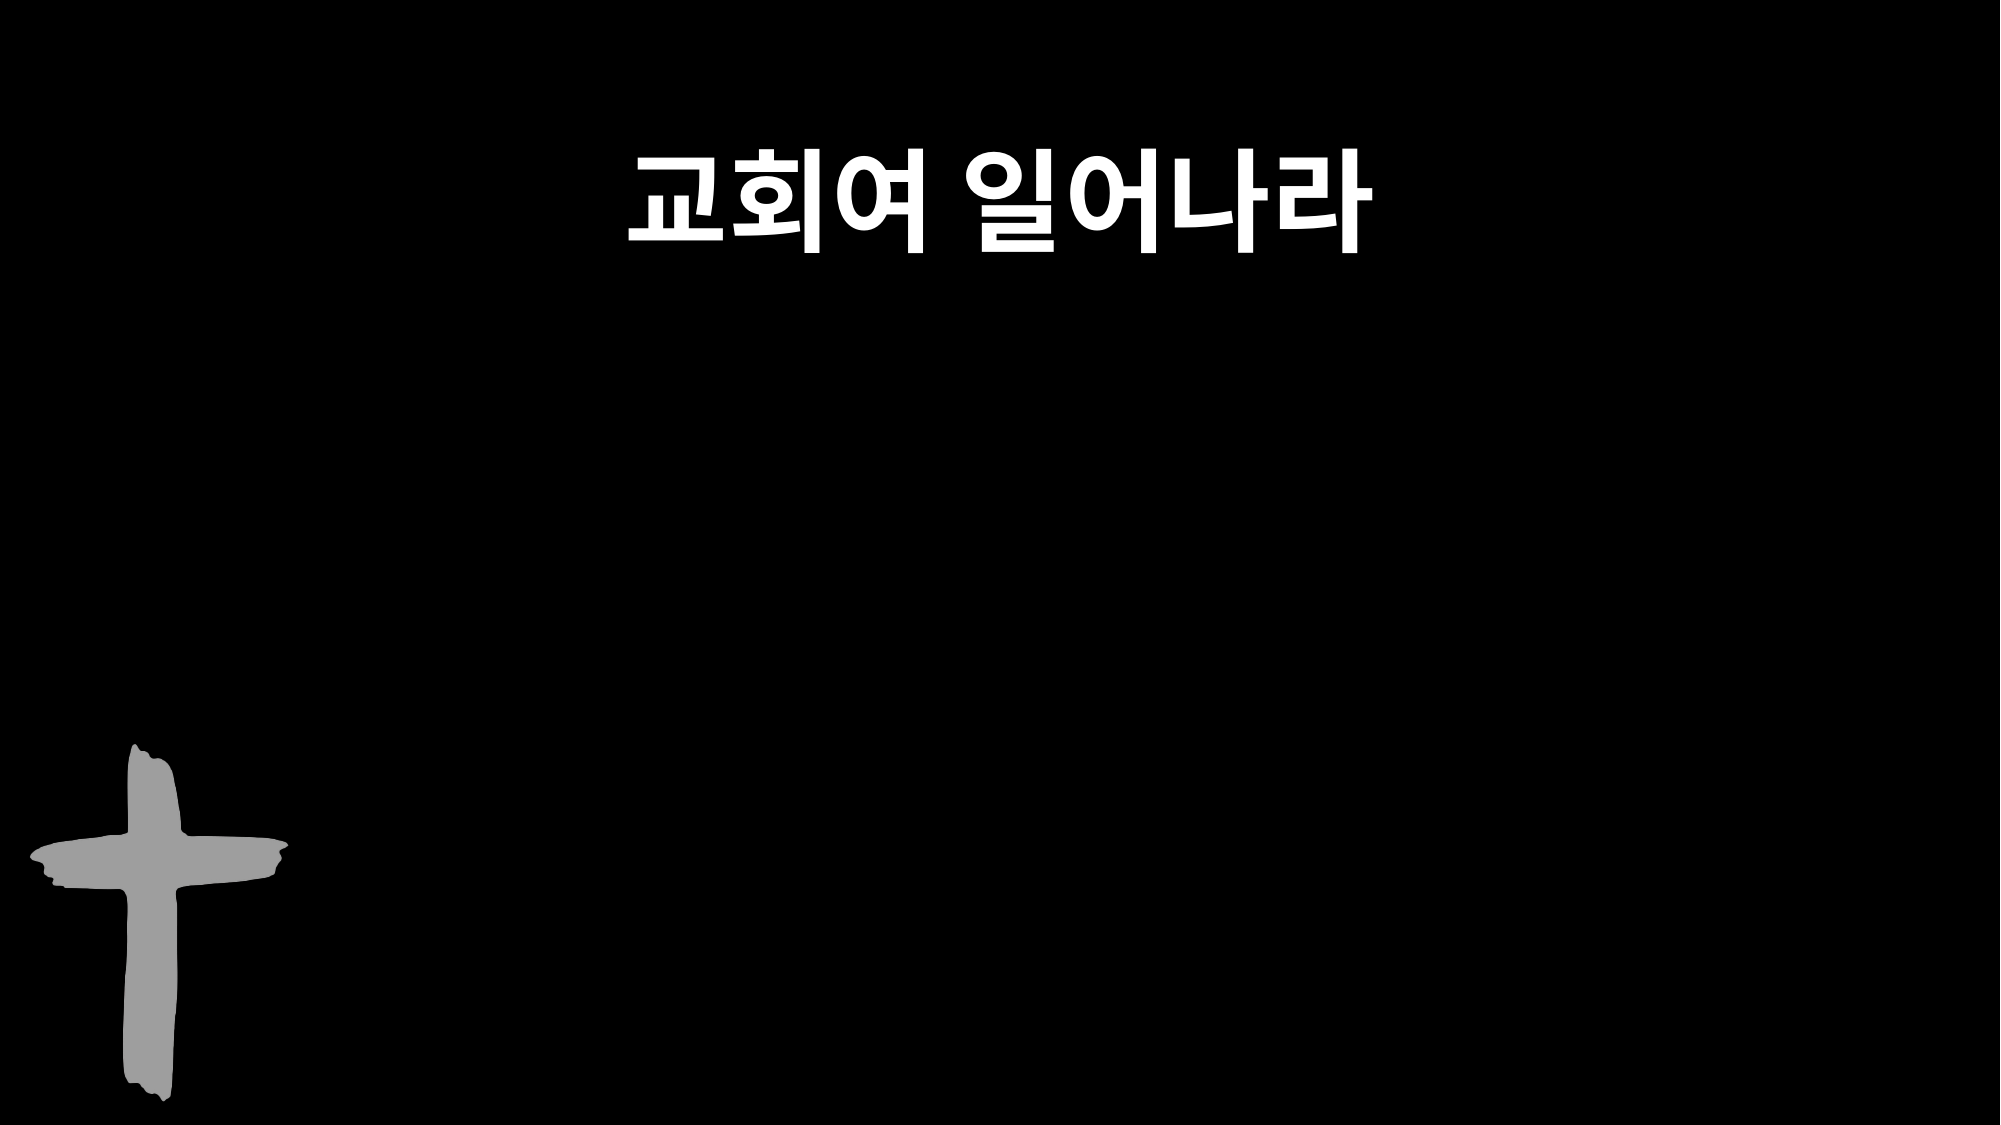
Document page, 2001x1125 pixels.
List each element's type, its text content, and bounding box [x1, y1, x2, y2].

list 교회여 일어나라 [0, 139, 2000, 456]
picture [29, 743, 289, 1102]
